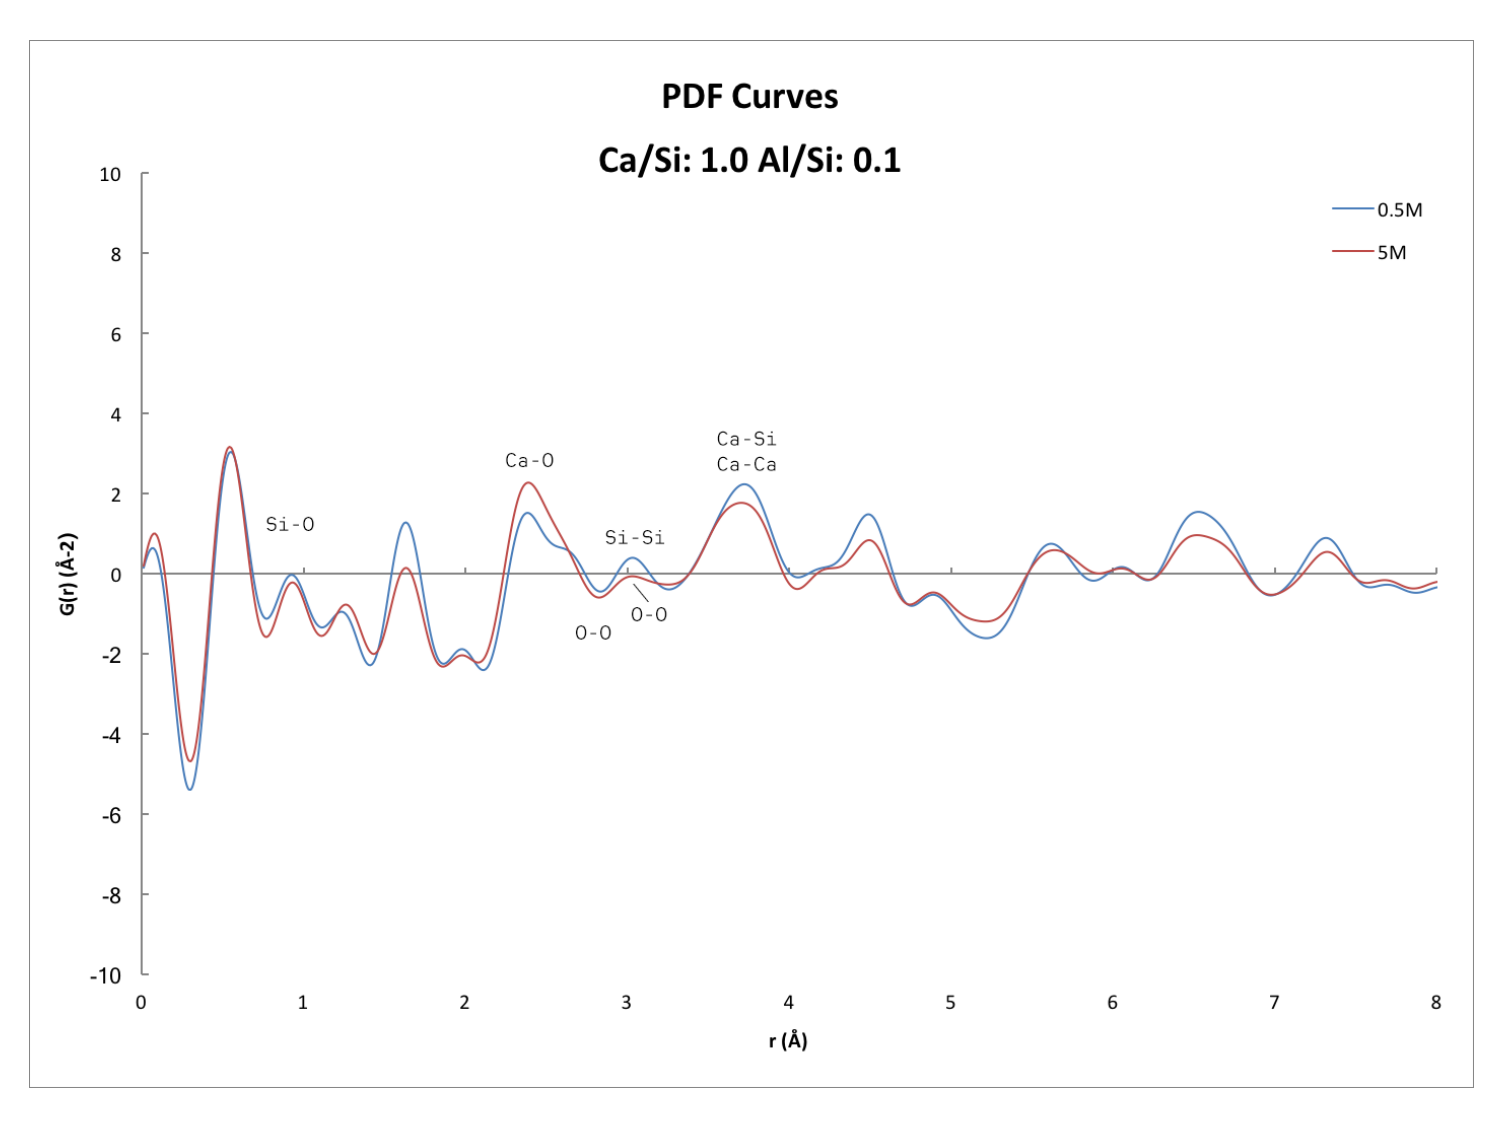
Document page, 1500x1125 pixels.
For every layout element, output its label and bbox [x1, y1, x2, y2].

picture [29, 40, 1474, 1088]
